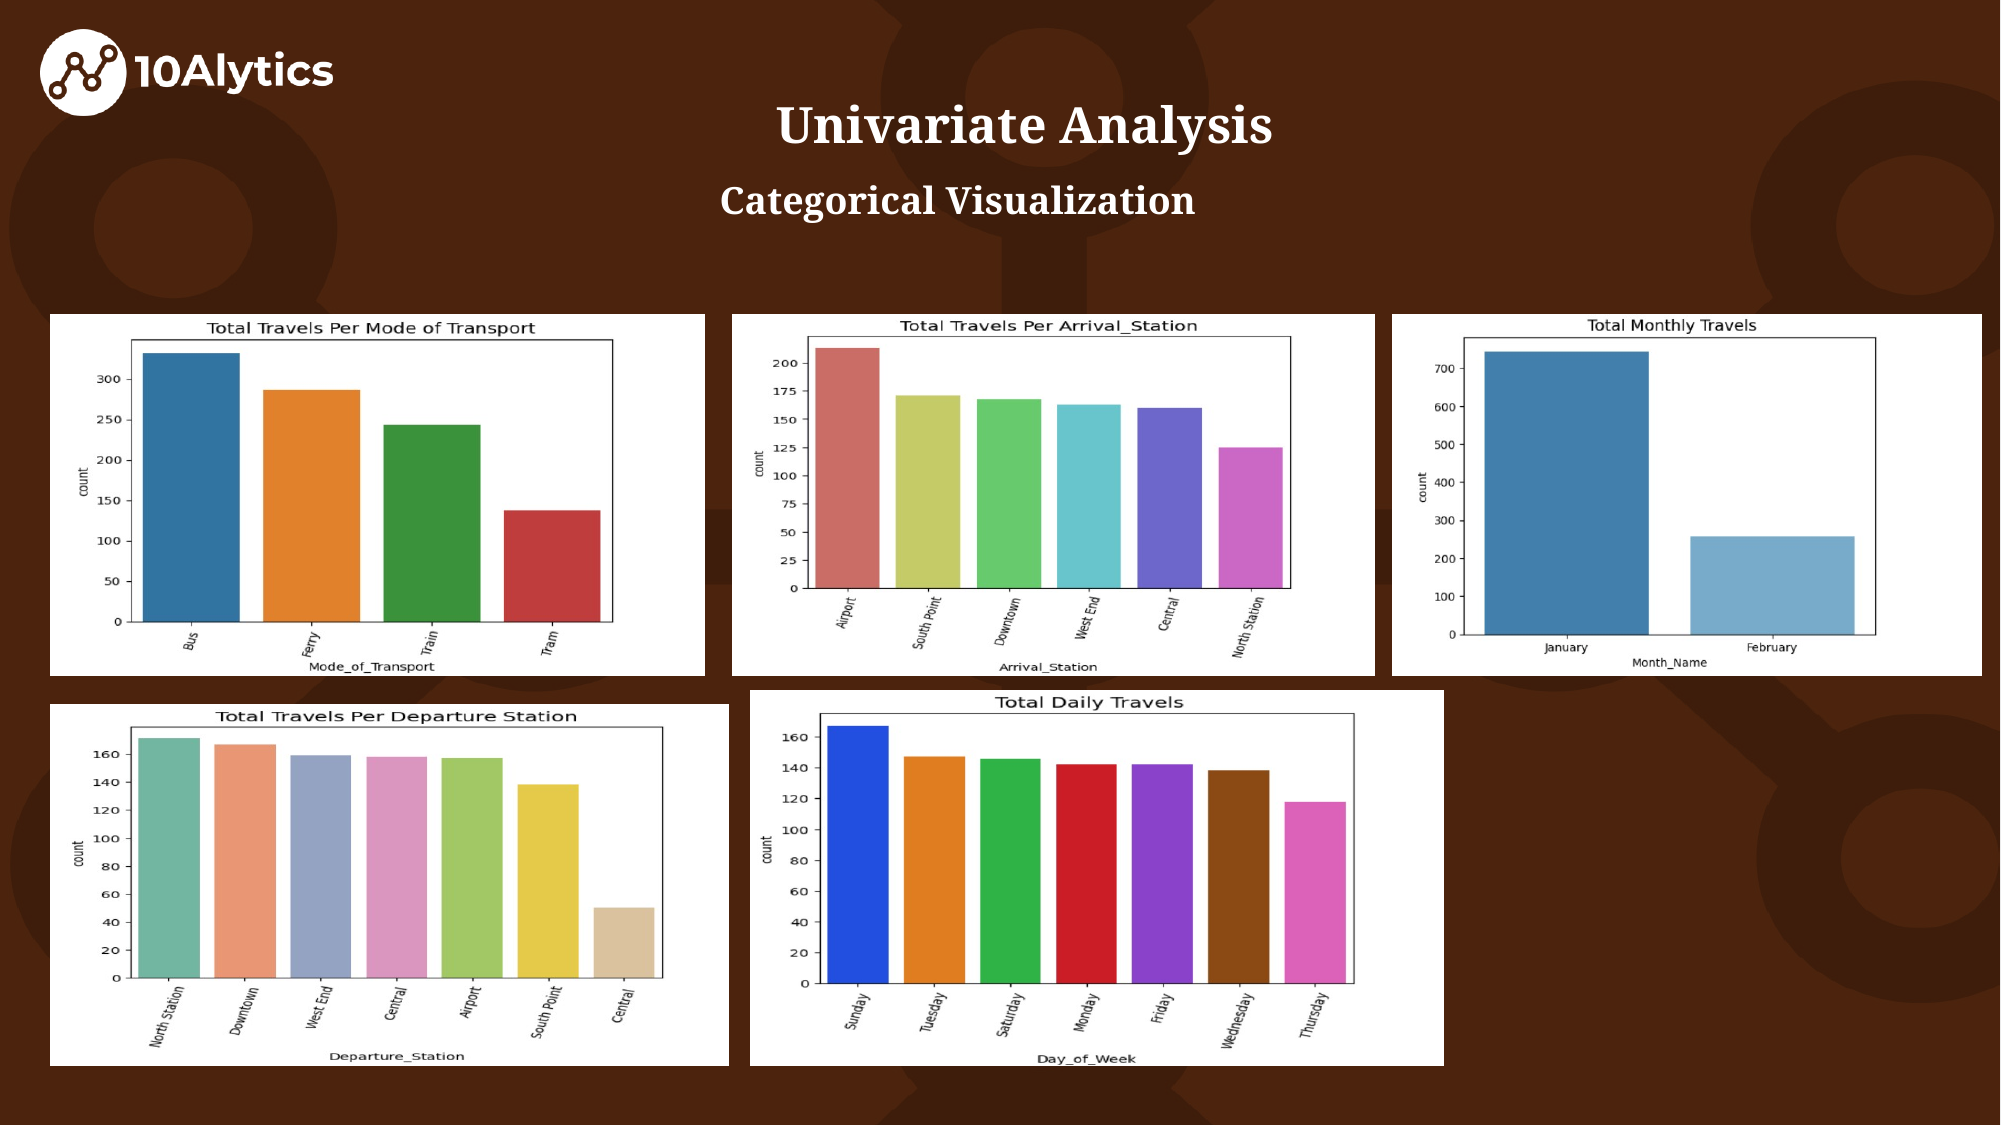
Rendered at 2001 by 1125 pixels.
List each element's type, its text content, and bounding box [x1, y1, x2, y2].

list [49, 704, 729, 1067]
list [49, 313, 706, 676]
text_box Univariate Analysis [162, 89, 1888, 165]
title Categorical Visualization [95, 164, 1821, 240]
picture [0, 0, 2000, 1125]
